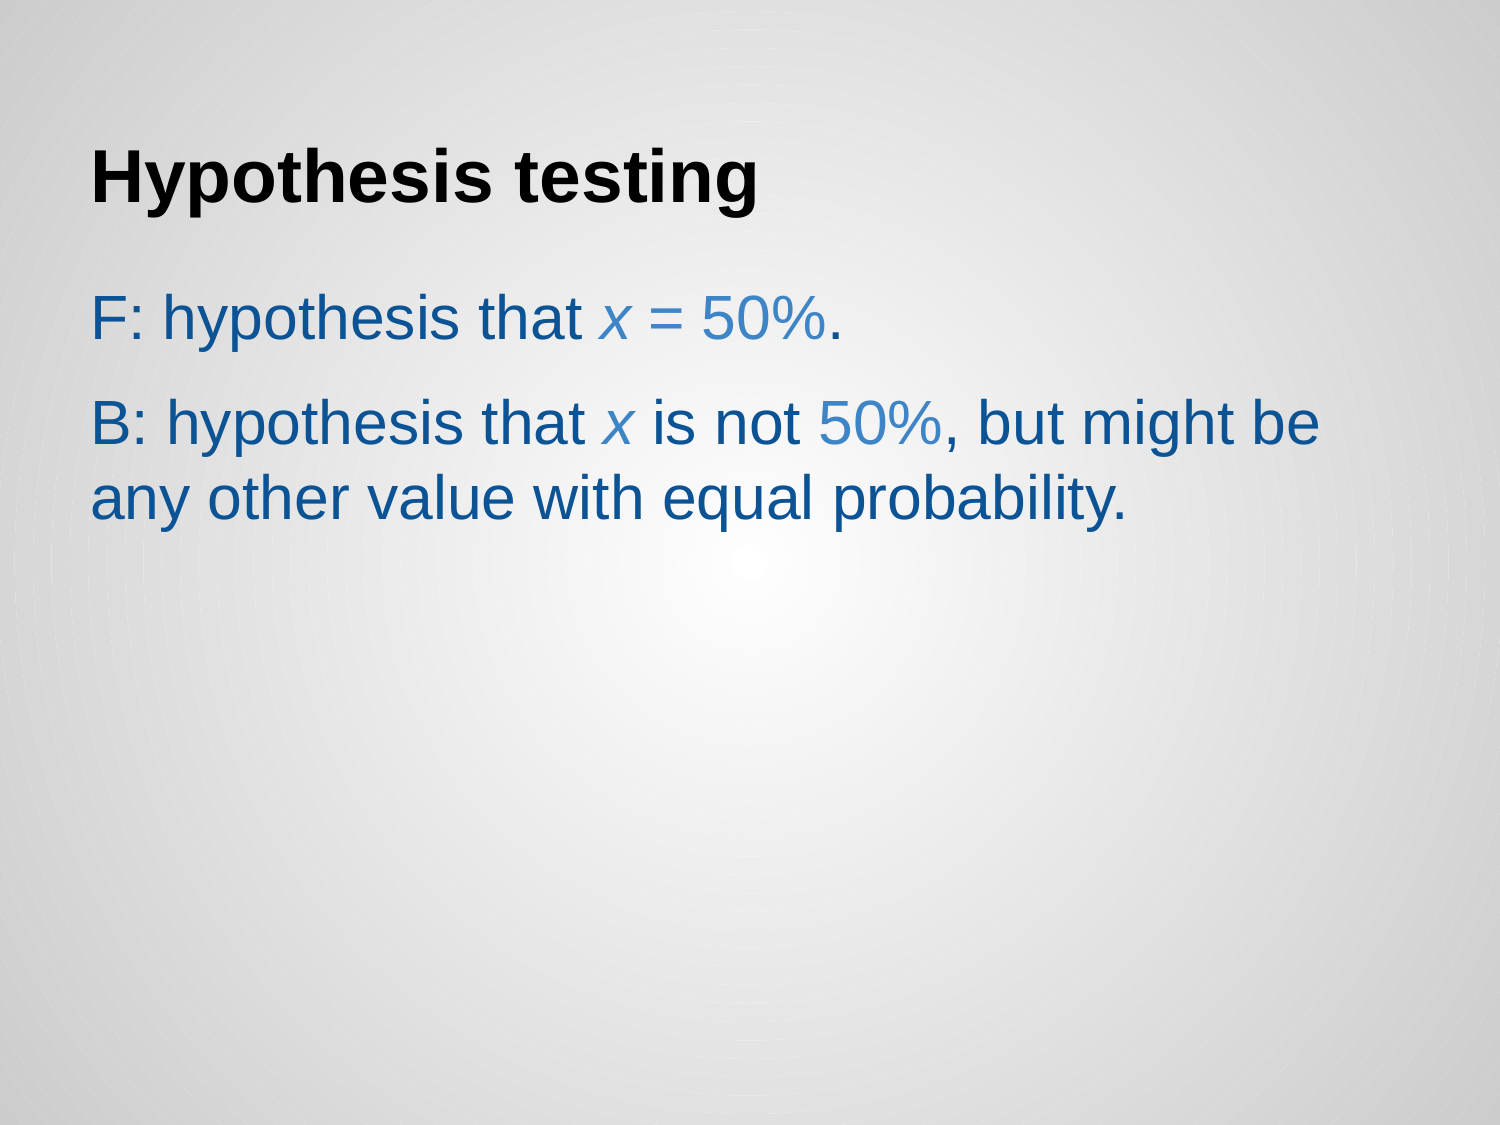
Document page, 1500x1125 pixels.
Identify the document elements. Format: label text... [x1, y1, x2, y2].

list F: hypothesis that x = 50%. B: hypothesis that x is not 50%, but might be any other value with equal probability. [75, 262, 1425, 1078]
title Hypothesis testing [75, 45, 1425, 233]
